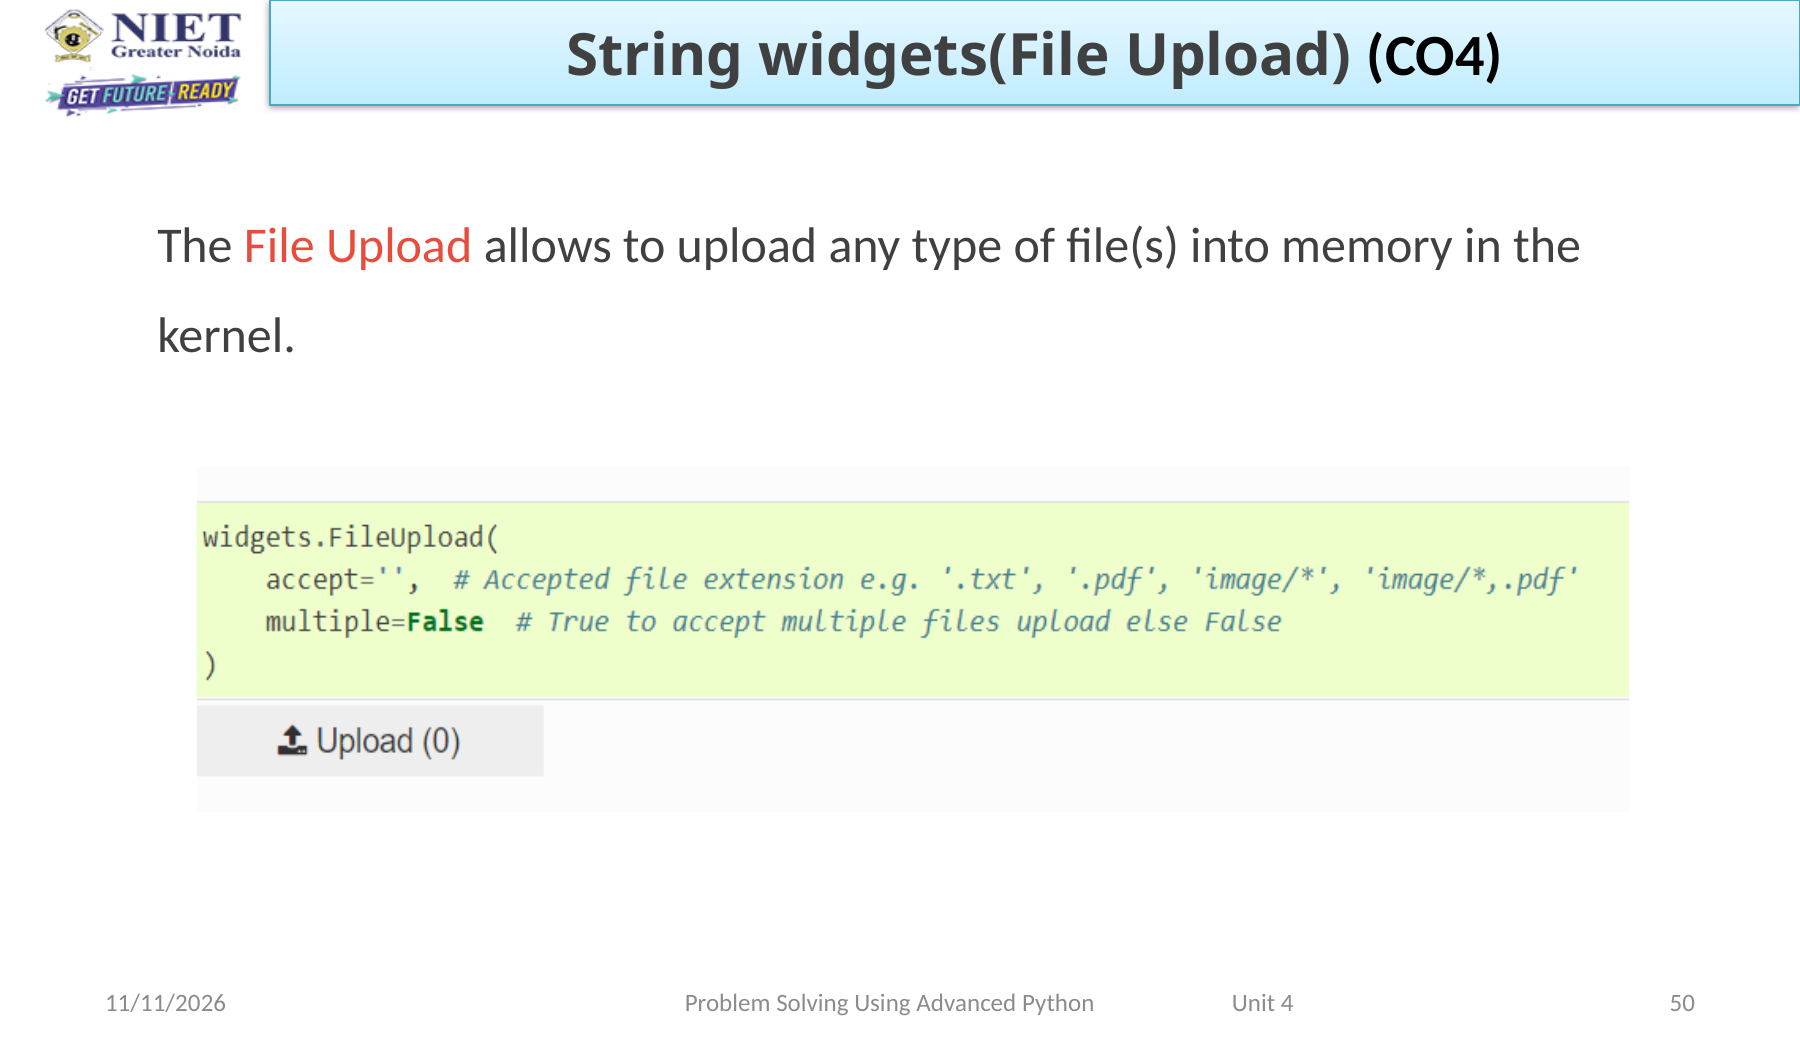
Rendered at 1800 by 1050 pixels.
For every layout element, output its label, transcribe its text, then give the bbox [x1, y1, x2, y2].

text_box The File Upload allows to upload any type of file(s) into memory in the kernel. [142, 174, 1673, 370]
slide_number 50 [1290, 973, 1710, 1030]
footer Problem Solving Using Advanced Python Unit 4 [495, 973, 1290, 1030]
text_box String widgets(File Upload) (CO4) [287, 0, 1800, 106]
picture [196, 466, 1630, 812]
picture [0, 0, 286, 126]
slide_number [90, 973, 495, 1030]
